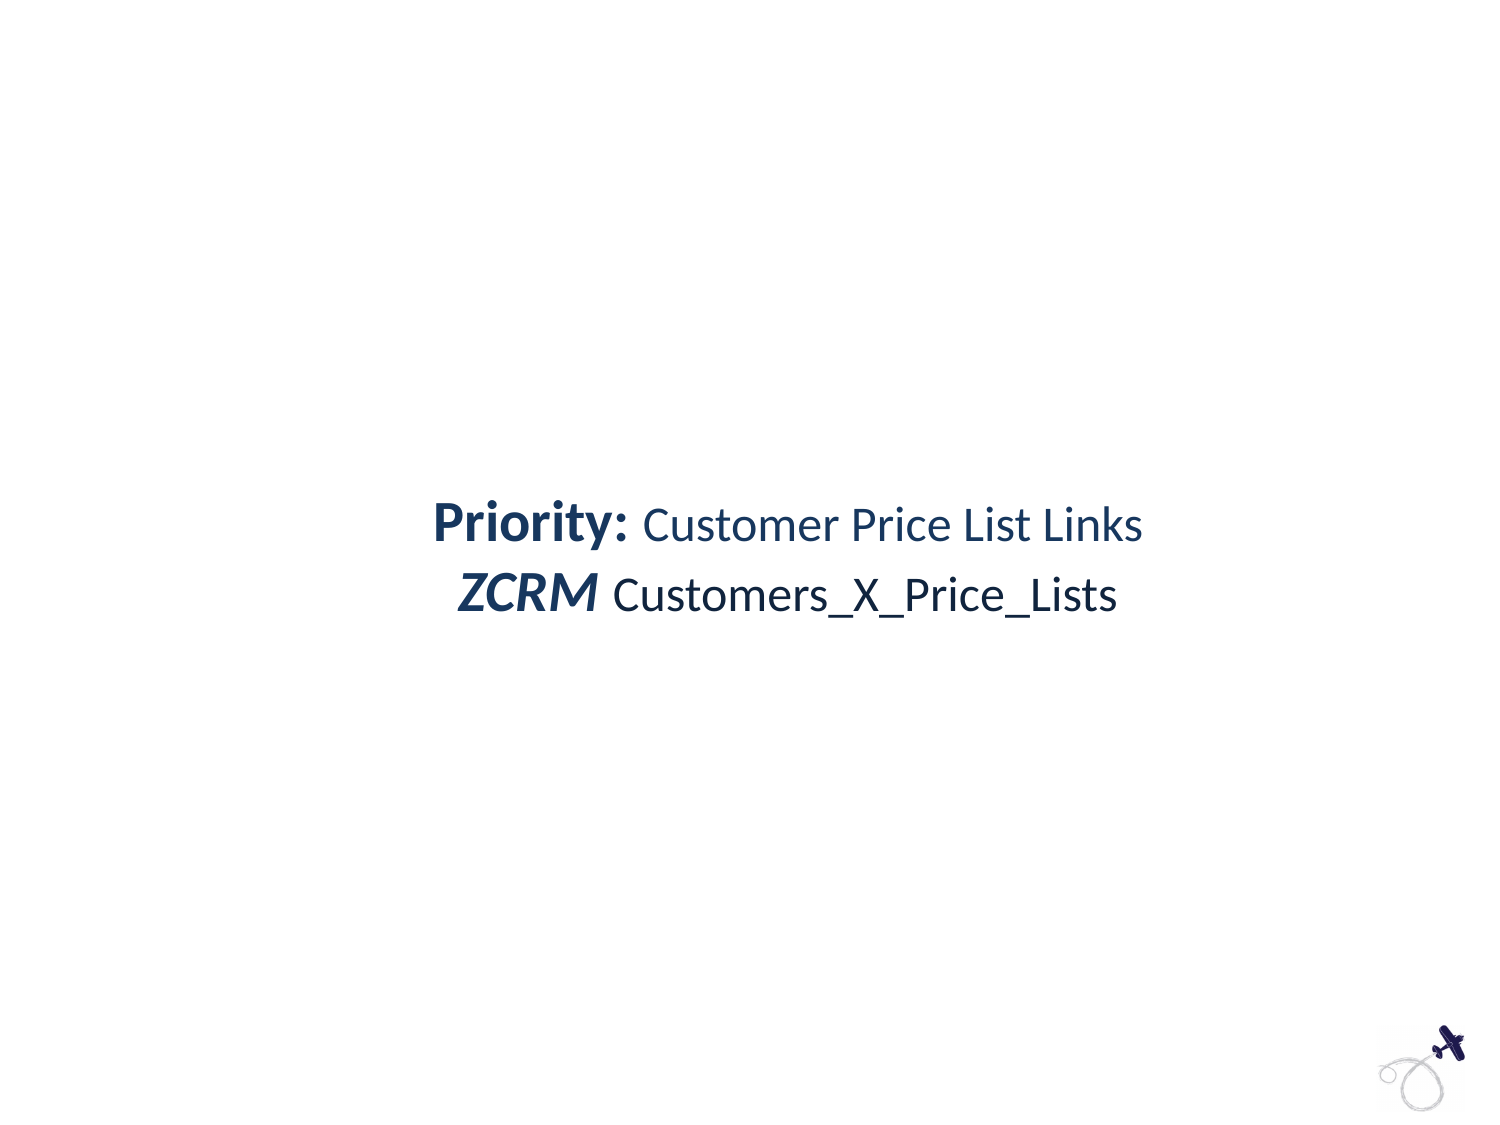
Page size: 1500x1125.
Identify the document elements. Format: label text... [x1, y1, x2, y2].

text_box Priority: Customer Price List Links ZCRM Customers_X_Price_Lists [366, 476, 1211, 631]
picture [1376, 1025, 1465, 1112]
